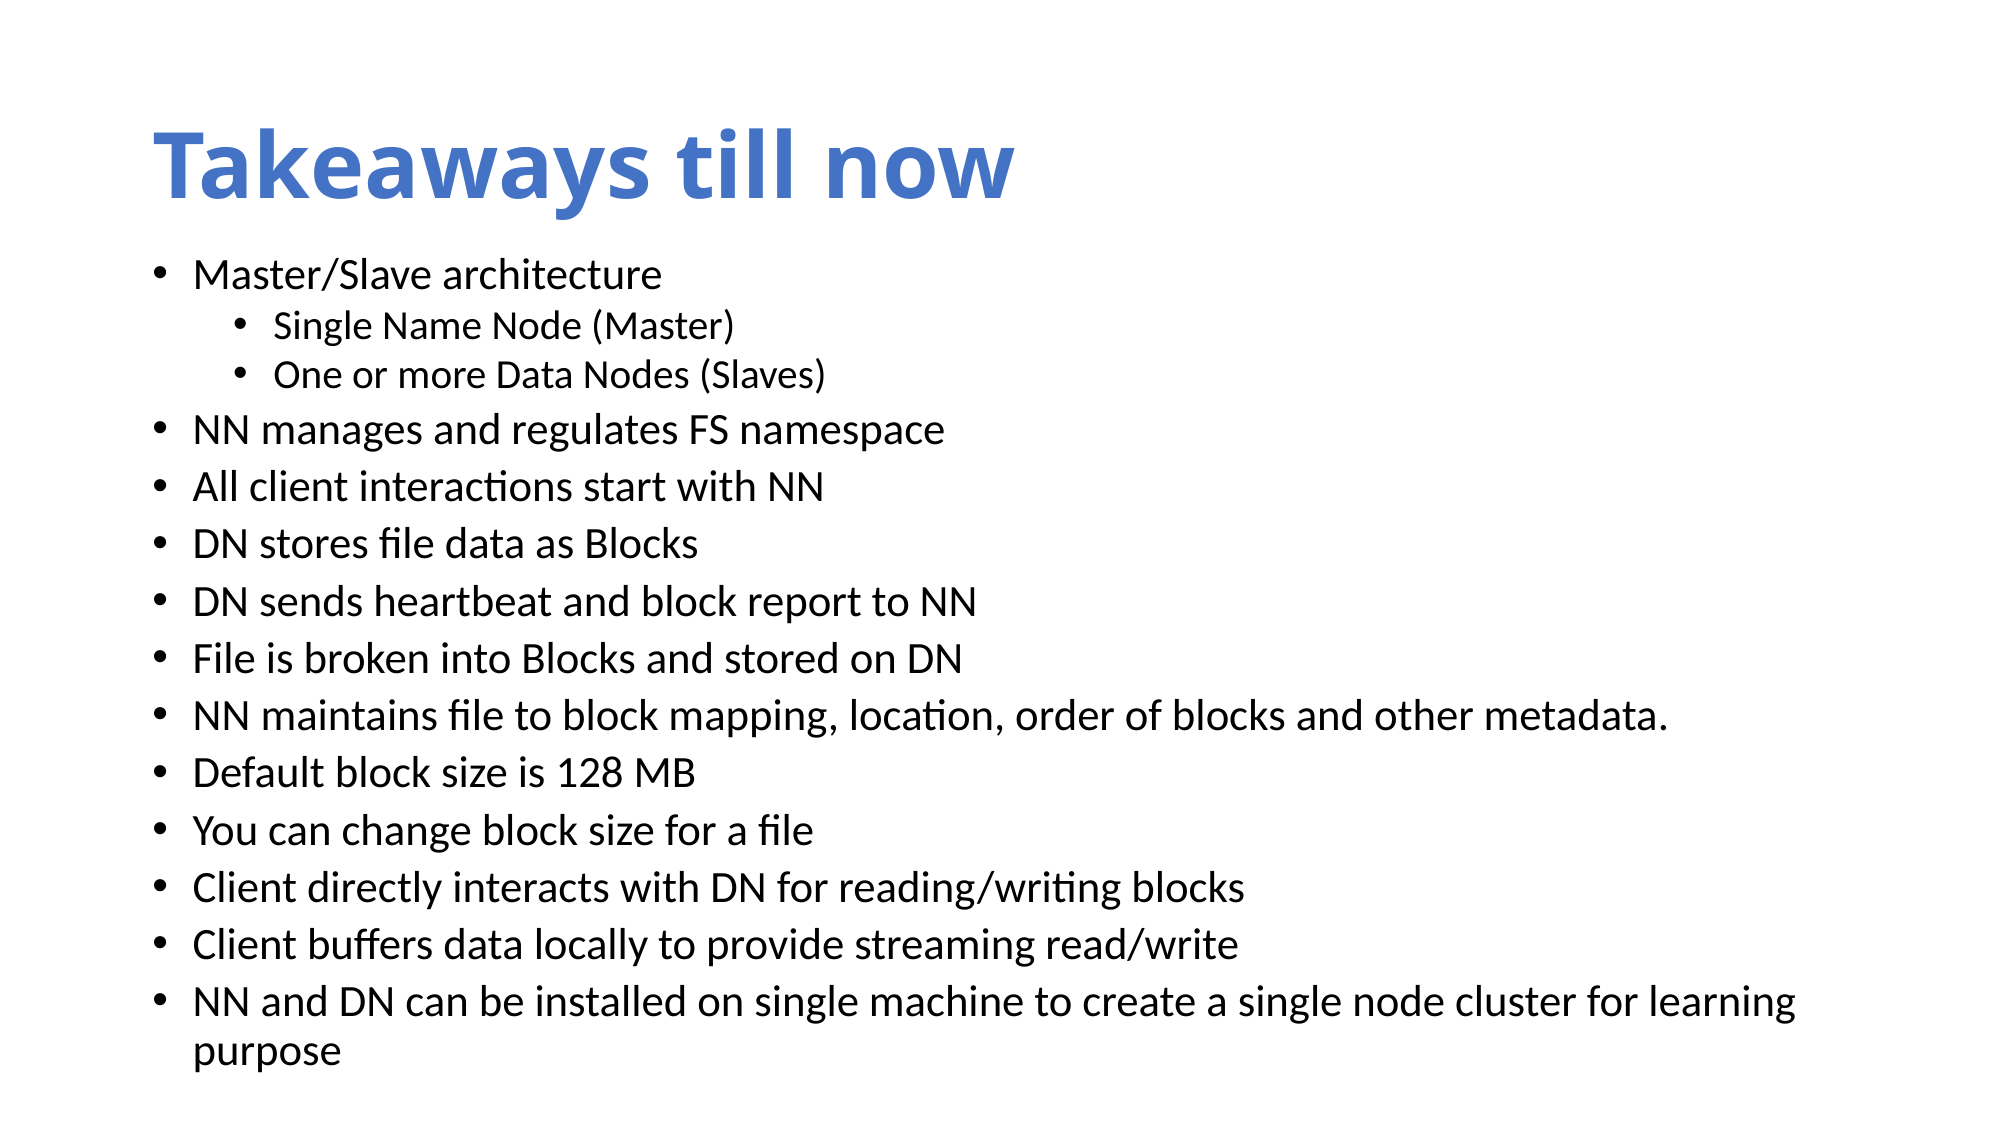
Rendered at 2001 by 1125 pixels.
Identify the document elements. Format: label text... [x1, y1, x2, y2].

title Takeaways till now [137, 59, 1863, 243]
list Master/Slave architecture Single Name Node (Master) One or more Data Nodes (Slaves) NN manages and regulates FS namespace All client interactions start with NN DN stores file data as Blocks DN sends heartbeat and block report to NN File is broken into Blocks and stored on DN NN maintains file to block mapping, location, order of blocks and other metadata. Default block size is 128 MB You can change block size for a file Client directly interacts with DN for reading/writing blocks Client buffers data locally to provide streaming read/write NN and DN can be installed on single machine to create a single node cluster for learning purpose [137, 243, 1863, 1090]
